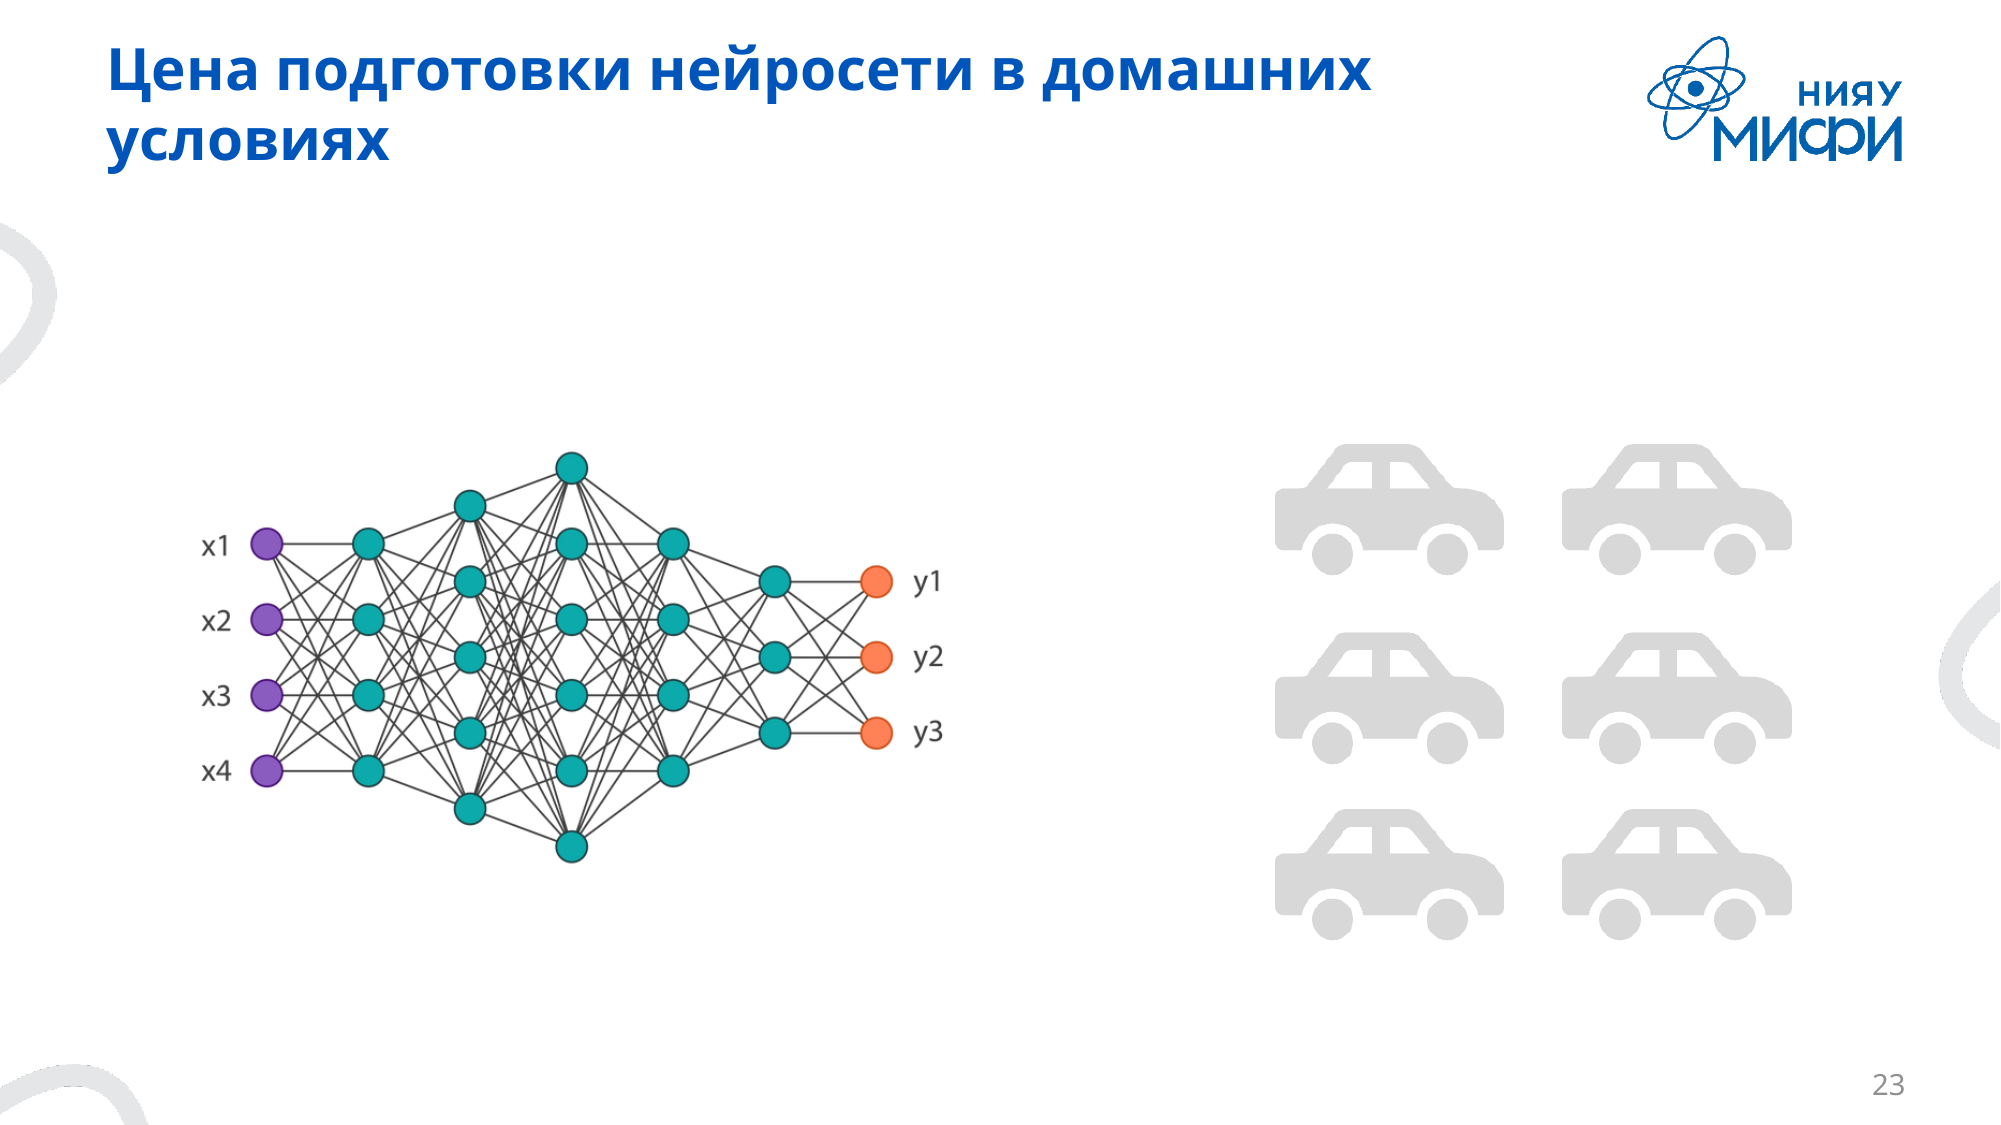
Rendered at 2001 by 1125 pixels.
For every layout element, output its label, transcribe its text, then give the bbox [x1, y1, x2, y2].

picture [0, 1032, 162, 1125]
picture [1637, 27, 1910, 173]
picture [1919, 554, 2001, 767]
title Цена подготовки нейросети в домашних условиях [91, 23, 1601, 180]
picture [142, 374, 1000, 927]
picture [0, 208, 122, 456]
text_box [1275, 347, 1792, 941]
